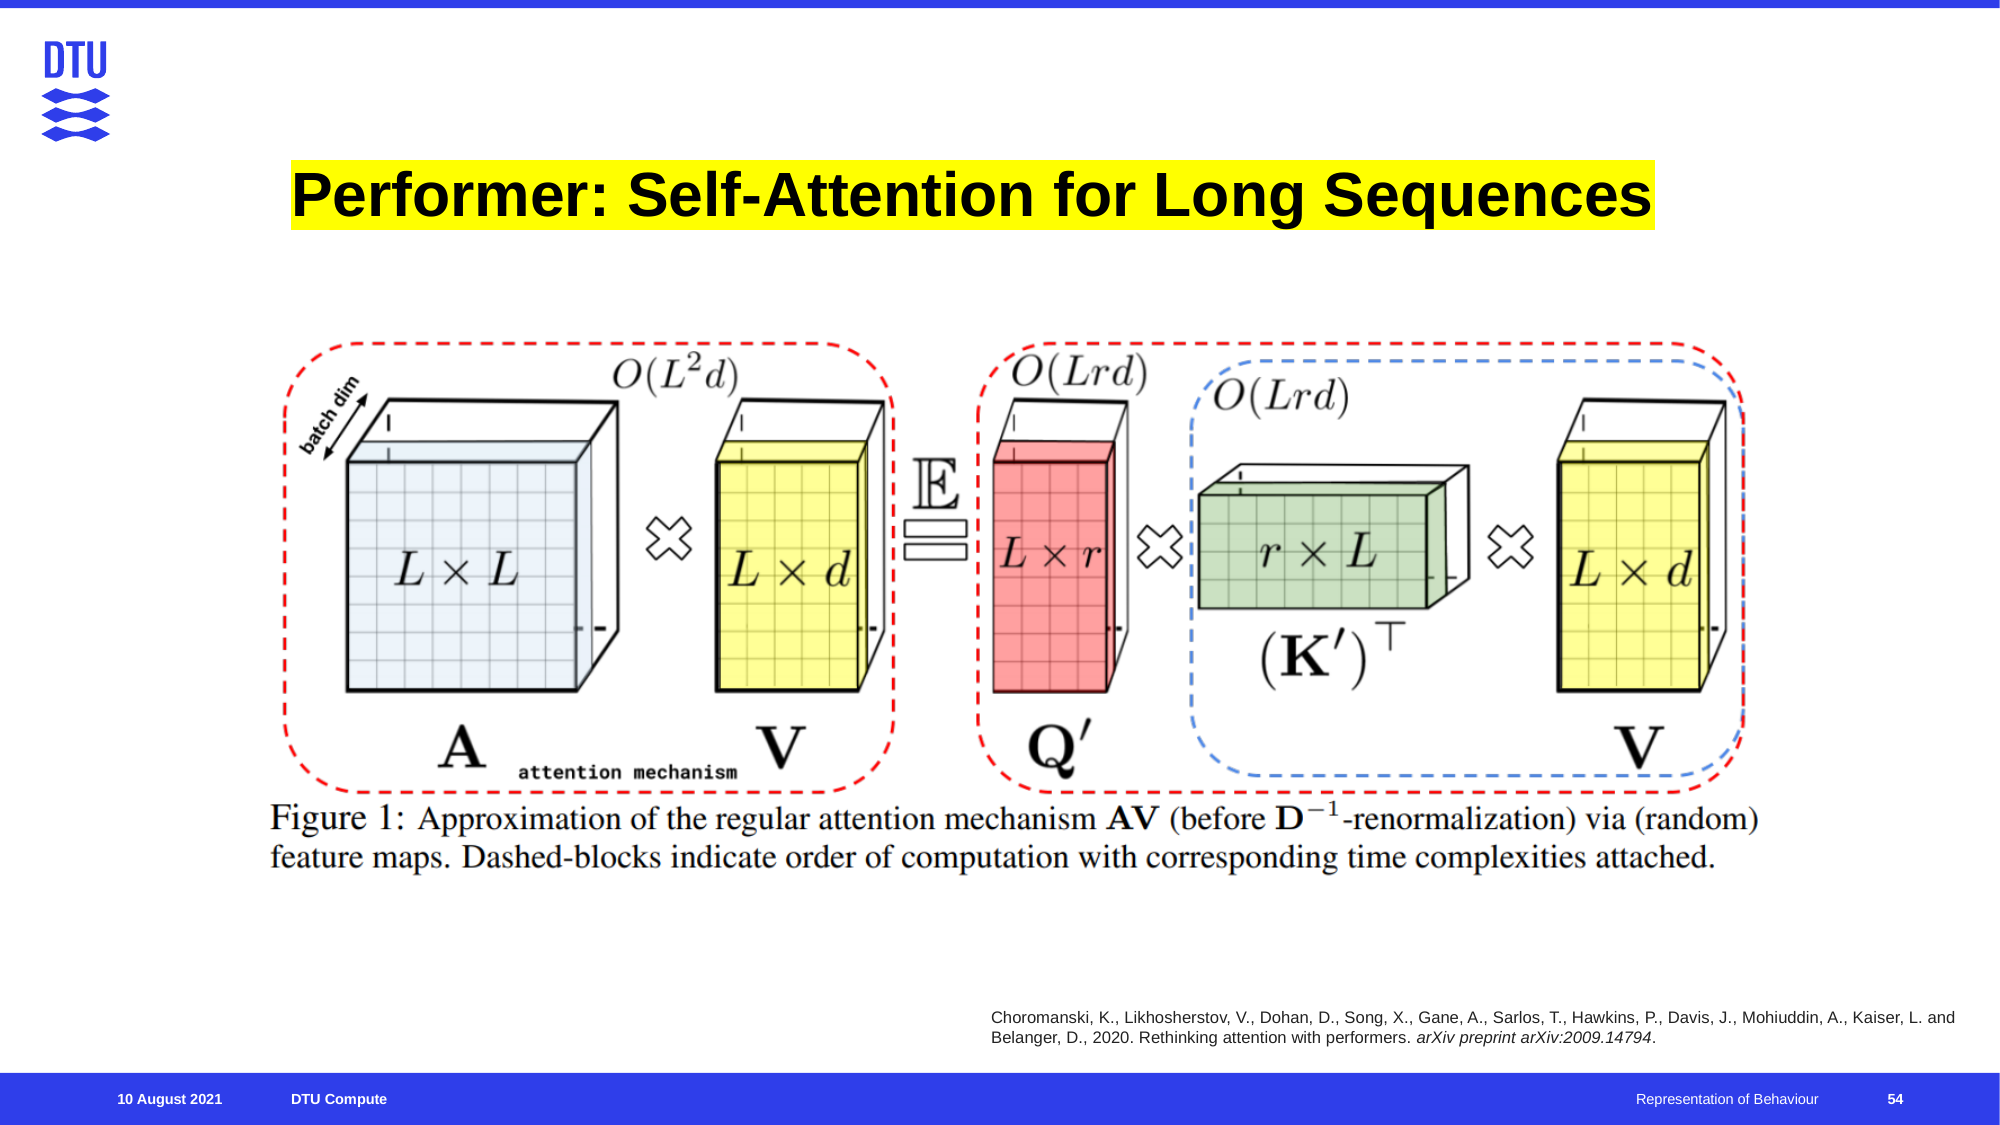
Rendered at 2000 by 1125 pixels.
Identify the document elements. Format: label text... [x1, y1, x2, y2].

slide_number 54 [1887, 1073, 1959, 1125]
picture [205, 314, 1795, 889]
title Performer: Self-Attention for Long Sequences [291, 69, 1819, 230]
text_box Choromanski, K., Likhosherstov, V., Dohan, D., Song, X., Gane, A., Sarlos, T., Hawkins, P., Davis, J., Mohiuddin, A., Kaiser, L. and Belanger, D., 2020. Rethinking attention with performers. arXiv preprint arXiv:2009.14794. [976, 999, 1977, 1055]
